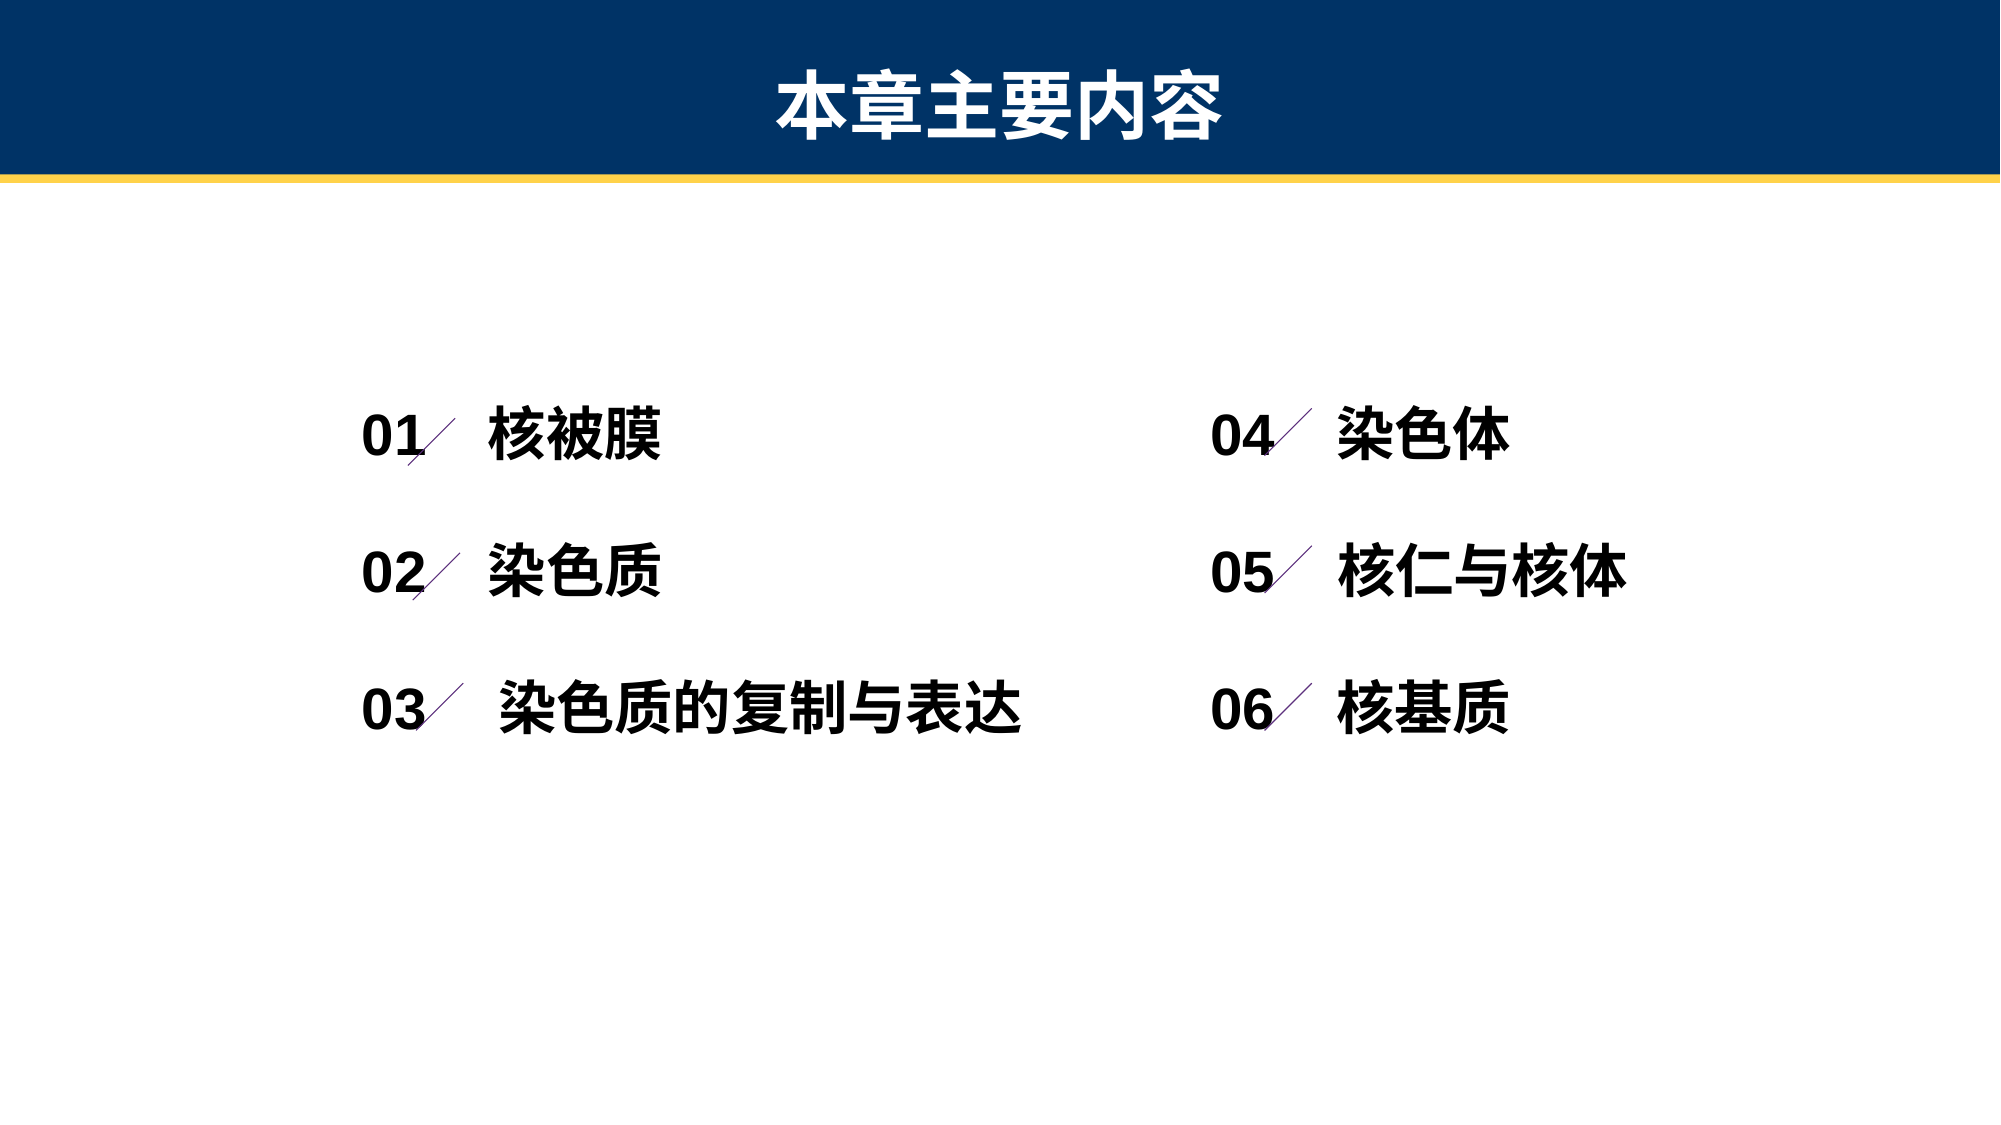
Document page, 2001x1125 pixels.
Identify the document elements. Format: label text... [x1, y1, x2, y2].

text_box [346, 526, 461, 613]
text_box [346, 389, 456, 475]
text_box 染色体 [1321, 389, 1527, 474]
text_box 染色质的复制与表达 [483, 663, 1038, 749]
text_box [1194, 526, 1312, 613]
text_box 本章主要内容 [628, 46, 1372, 161]
text_box [0, 0, 2000, 175]
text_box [1194, 663, 1312, 750]
text_box 染色质 [473, 526, 678, 612]
text_box 核仁与核体 [1322, 526, 1644, 612]
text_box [346, 663, 464, 750]
text_box 核被膜 [473, 389, 678, 474]
text_box [0, 175, 2000, 184]
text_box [1194, 389, 1312, 475]
text_box 核基质 [1321, 663, 1527, 749]
